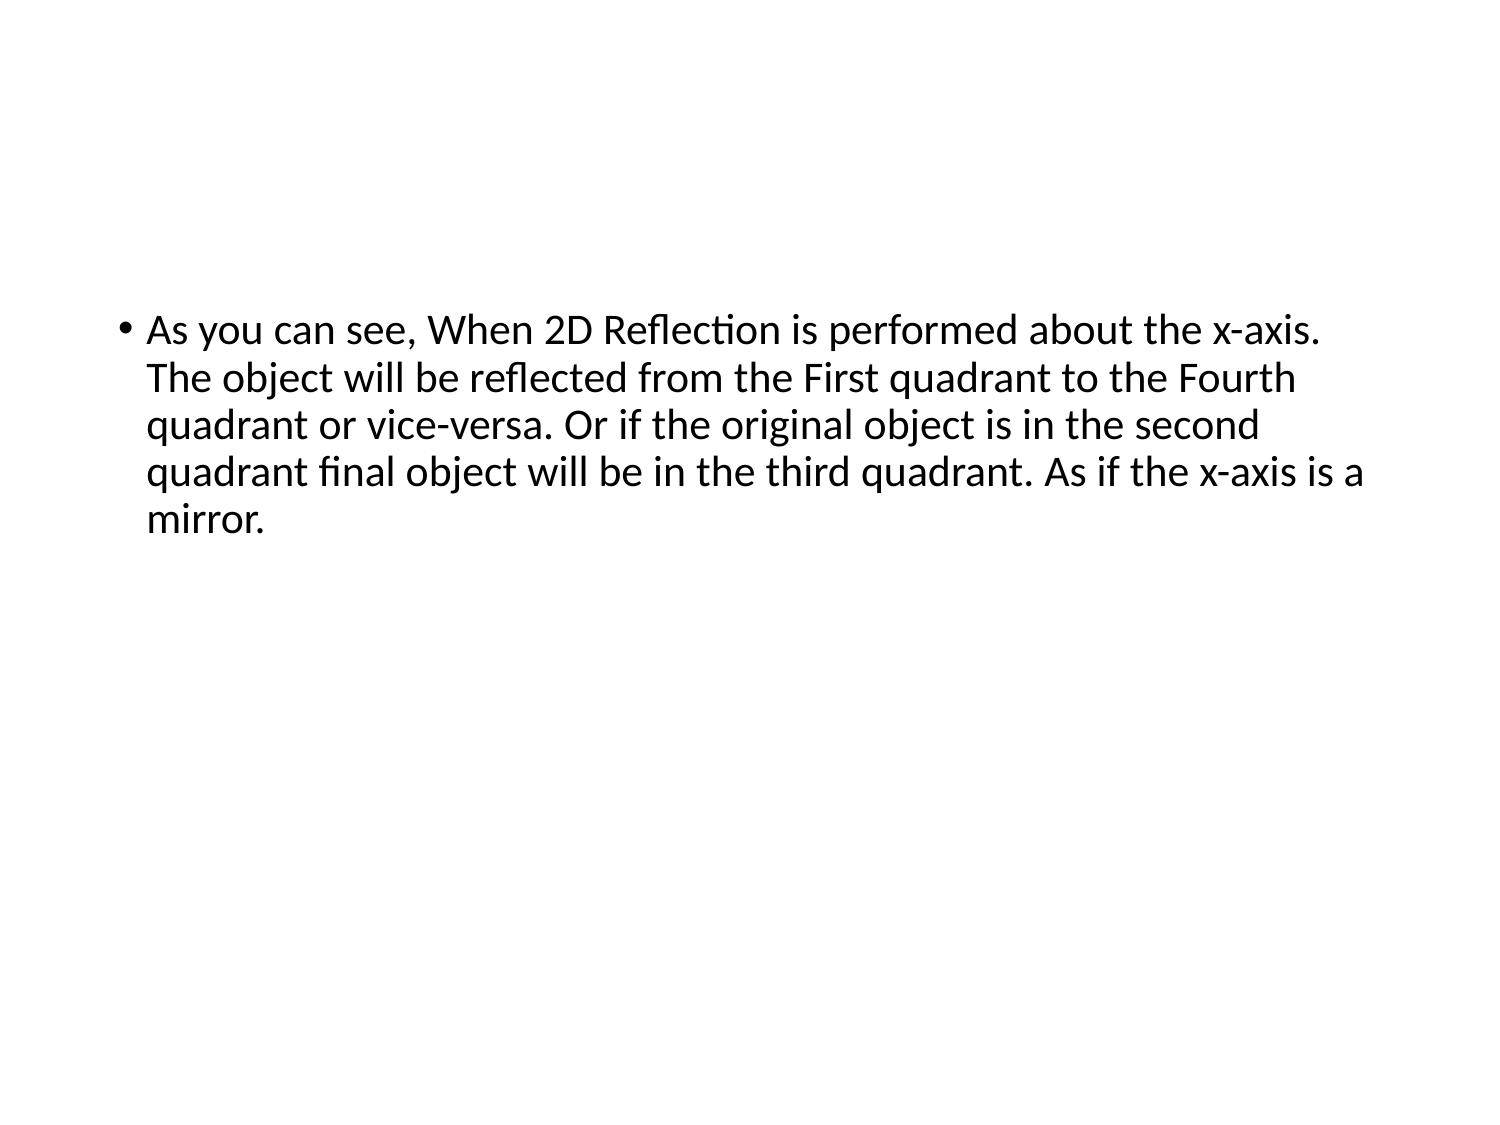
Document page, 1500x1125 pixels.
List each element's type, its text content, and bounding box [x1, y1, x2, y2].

list As you can see, When 2D Reflection is performed about the x-axis. The object will be reflected from the First quadrant to the Fourth quadrant or vice-versa. Or if the original object is in the second quadrant final object will be in the third quadrant. As if the x-axis is a mirror. [103, 299, 1397, 1014]
